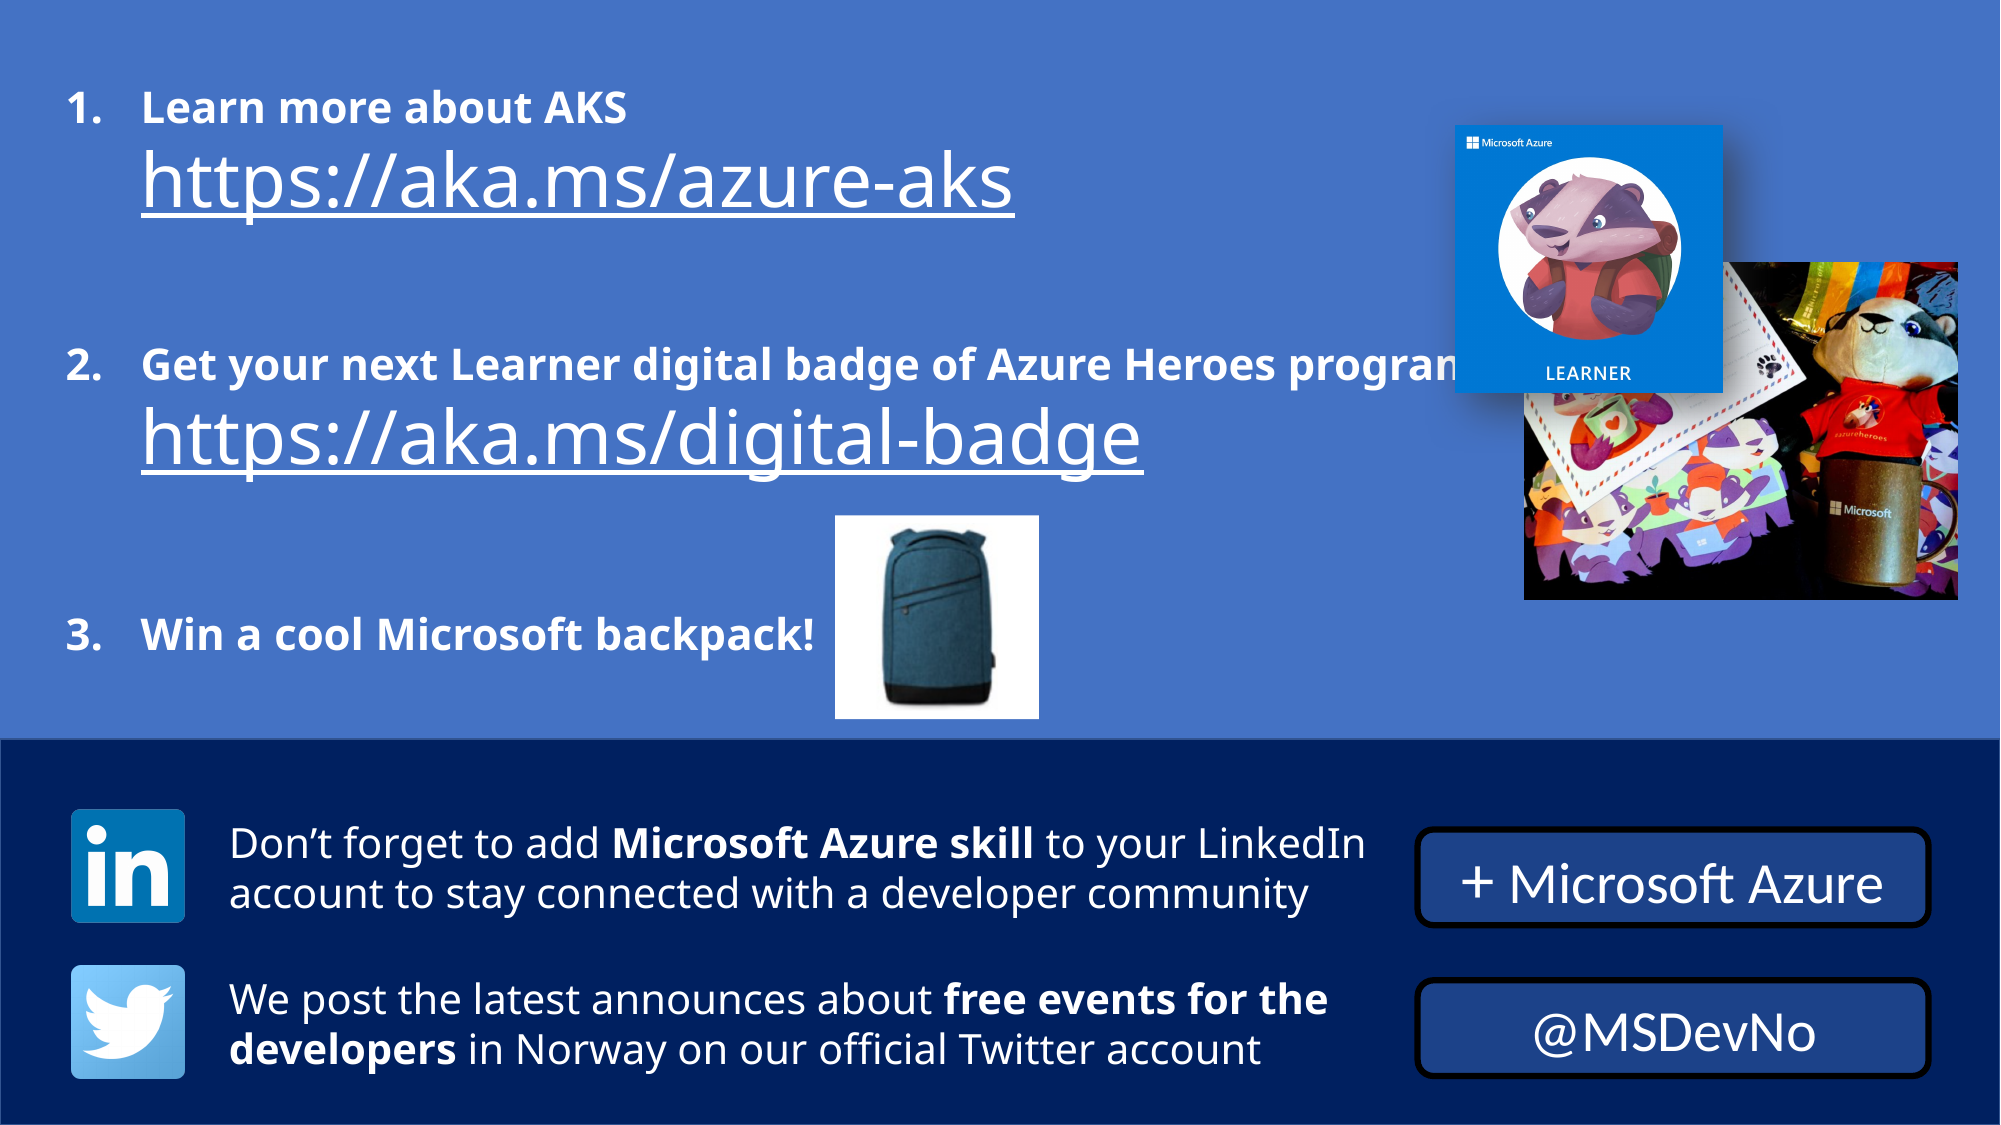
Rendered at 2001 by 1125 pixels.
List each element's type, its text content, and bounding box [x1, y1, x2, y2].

text_box [1275, 912, 1865, 974]
text_box + Microsoft Azure [1416, 828, 1930, 927]
picture [1455, 125, 1958, 600]
text_box [0, 738, 2000, 1125]
text_box @MSDevNo [1416, 979, 1930, 1078]
picture [71, 965, 185, 1079]
picture [71, 809, 185, 923]
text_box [835, 515, 1039, 720]
text_box Don’t forget to add Microsoft Azure skill to your LinkedIn account to stay connected with a developer community [214, 809, 1388, 924]
text_box We post the latest announces about free events for the developers in Norway on our official Twitter account [214, 965, 1388, 1081]
text_box Learn more about AKS https://aka.ms/azure-aks Get your next Learner digital badge of Azure Heroes program https://aka.ms/digital-badge Win a cool Microsoft backpack! [0, 72, 1989, 822]
